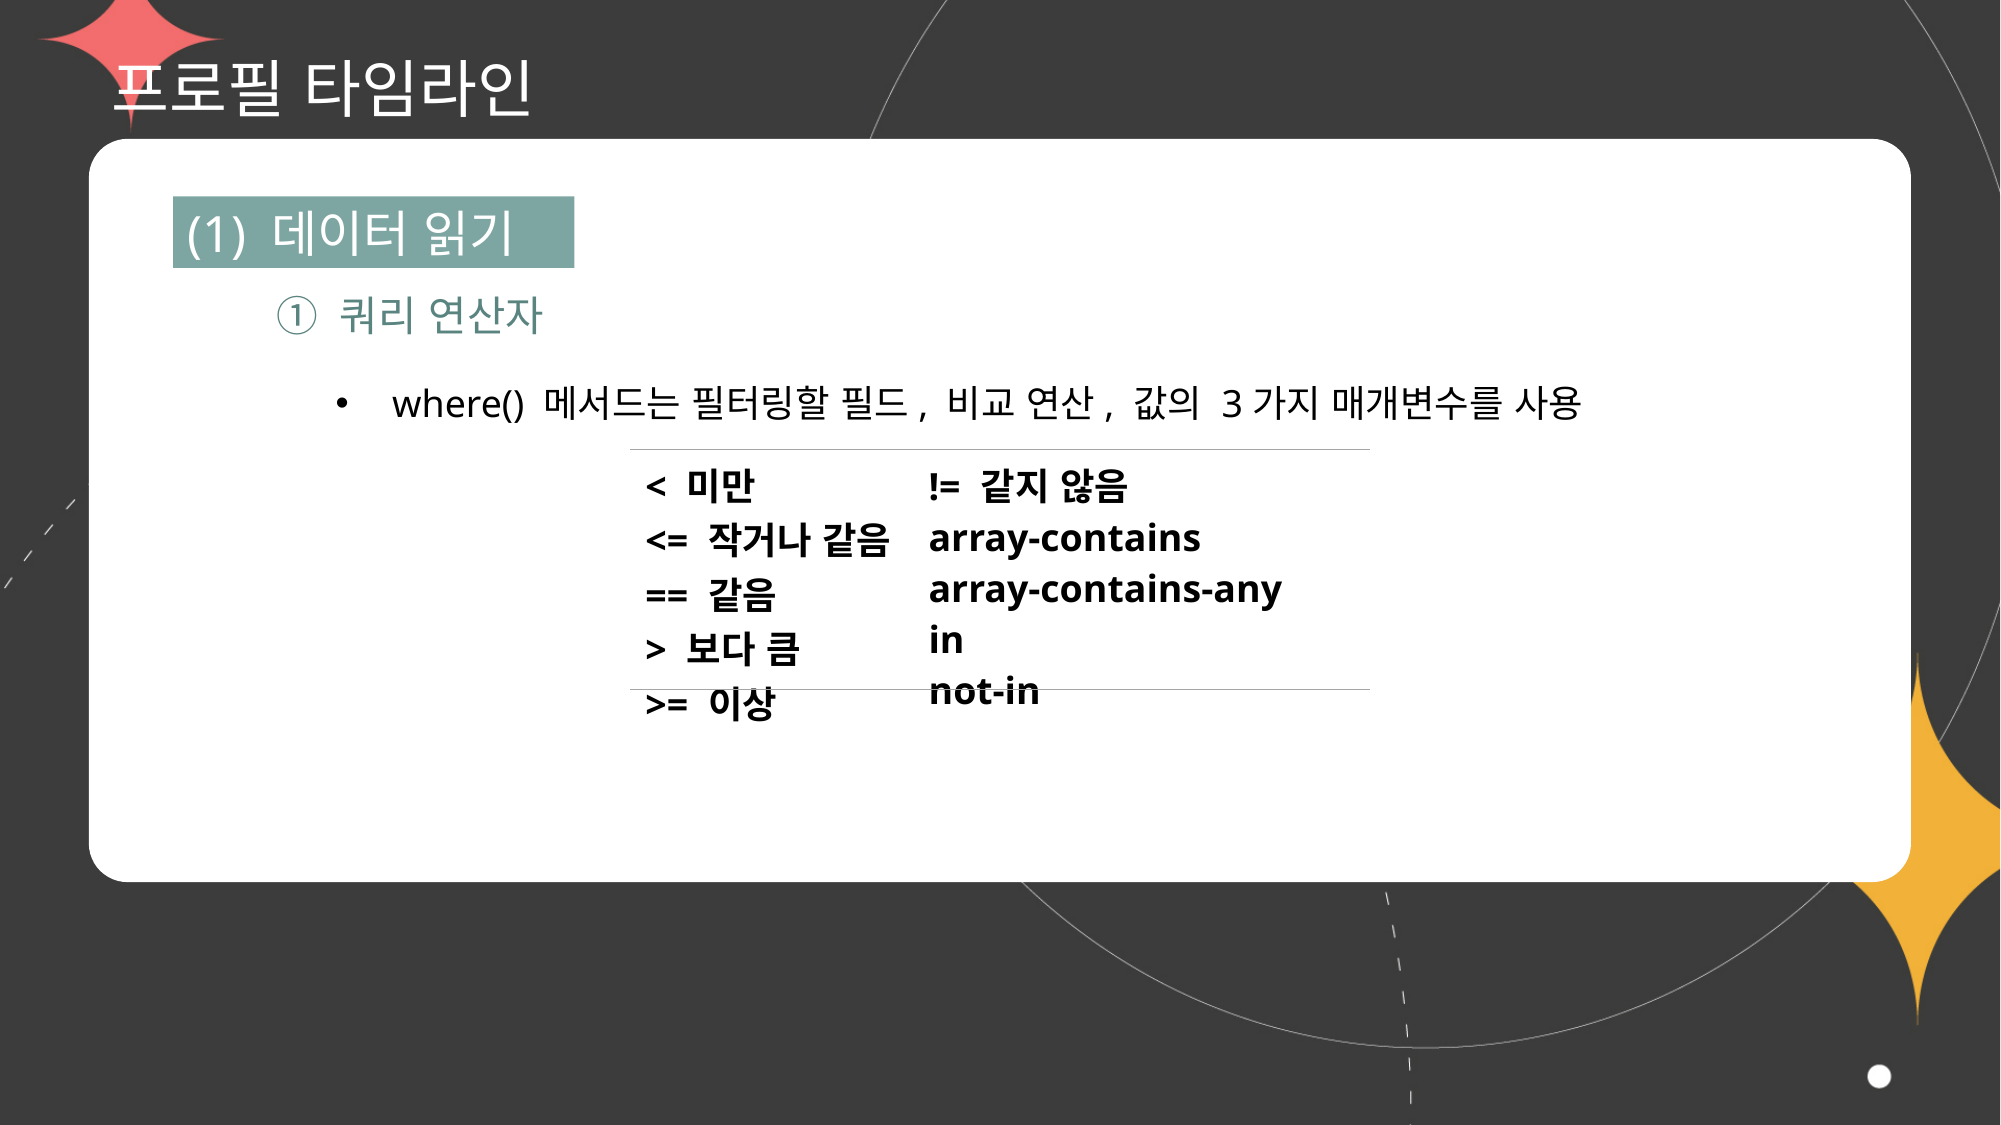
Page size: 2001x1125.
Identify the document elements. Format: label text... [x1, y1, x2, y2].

title 프로필 타임라인 [96, 50, 1069, 135]
text_box (1) 데이터 읽기 [172, 195, 576, 269]
text_box ① 쿼리 연산자 [261, 279, 954, 351]
text_box where() 메서드는 필터링할 필드, 비교 연산, 값의 3가지 매개변수를 사용 [320, 350, 1795, 433]
table_header != 같지 않음 array-contains array-contains-any in not-in [914, 450, 1370, 689]
picture [0, 0, 2001, 1125]
table_header < 미만 <= 작거나 같음 == 같음 > 보다 큼 >= 이상 [630, 450, 914, 689]
